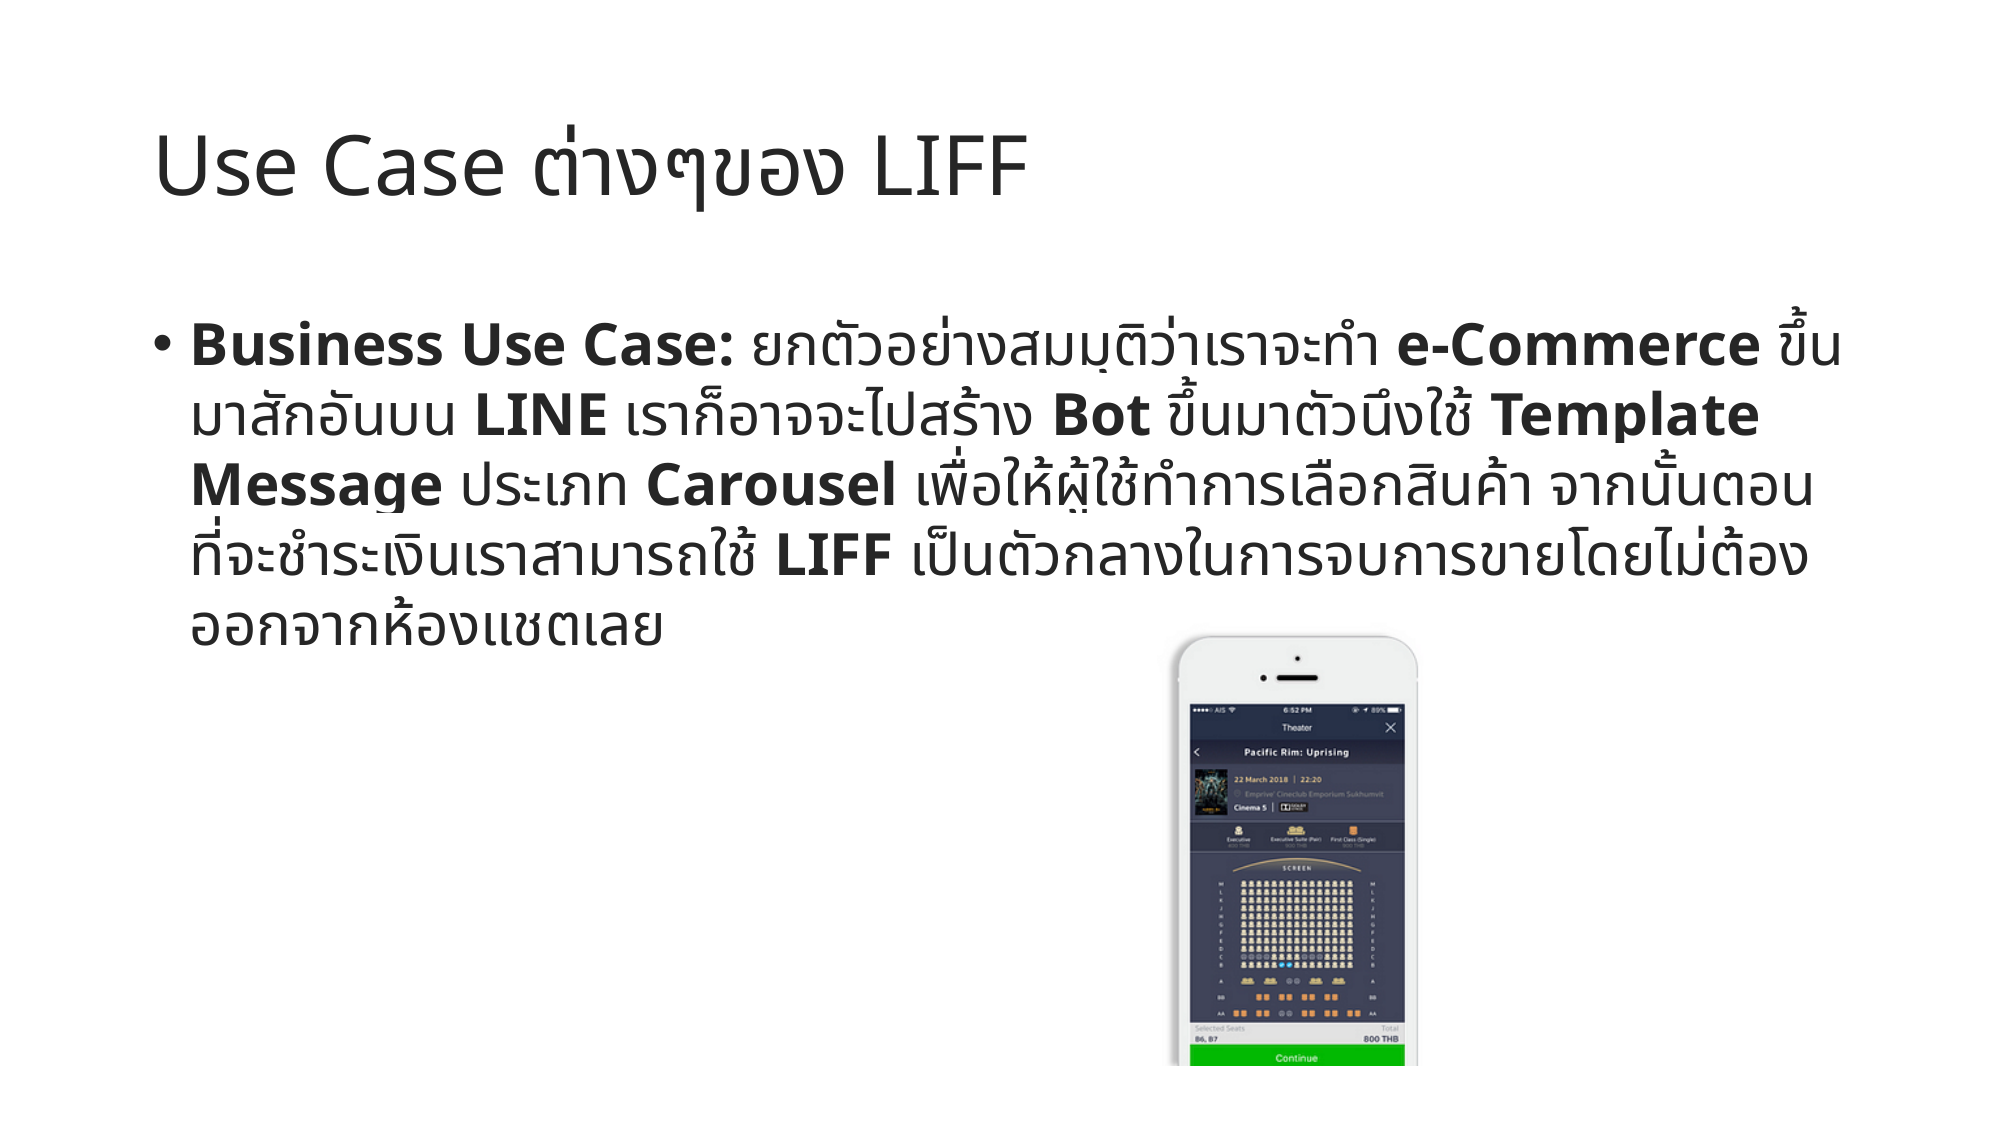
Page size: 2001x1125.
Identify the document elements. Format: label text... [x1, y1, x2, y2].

list Business Use Case: ยกตัวอย่างสมมุติว่าเราจะทำ e-Commerce ขึ้นมาสักอันบน LINE เราก็อาจจะไปสร้าง Bot ขึ้นมาตัวนึงใช้ Template Message ประเภท Carousel เพื่อให้ผู้ใช้ทำการเลือกสินค้า จากนั้นตอนที่จะชำระเงินเราสามารถใช้ LIFF เป็นตัวกลางในการจบการขายโดยไม่ต้องออกจากห้องแชตเลย [137, 299, 1863, 1014]
title Use Case ต่างๆของ LIFF [137, 59, 1863, 278]
picture [842, 614, 1757, 1066]
